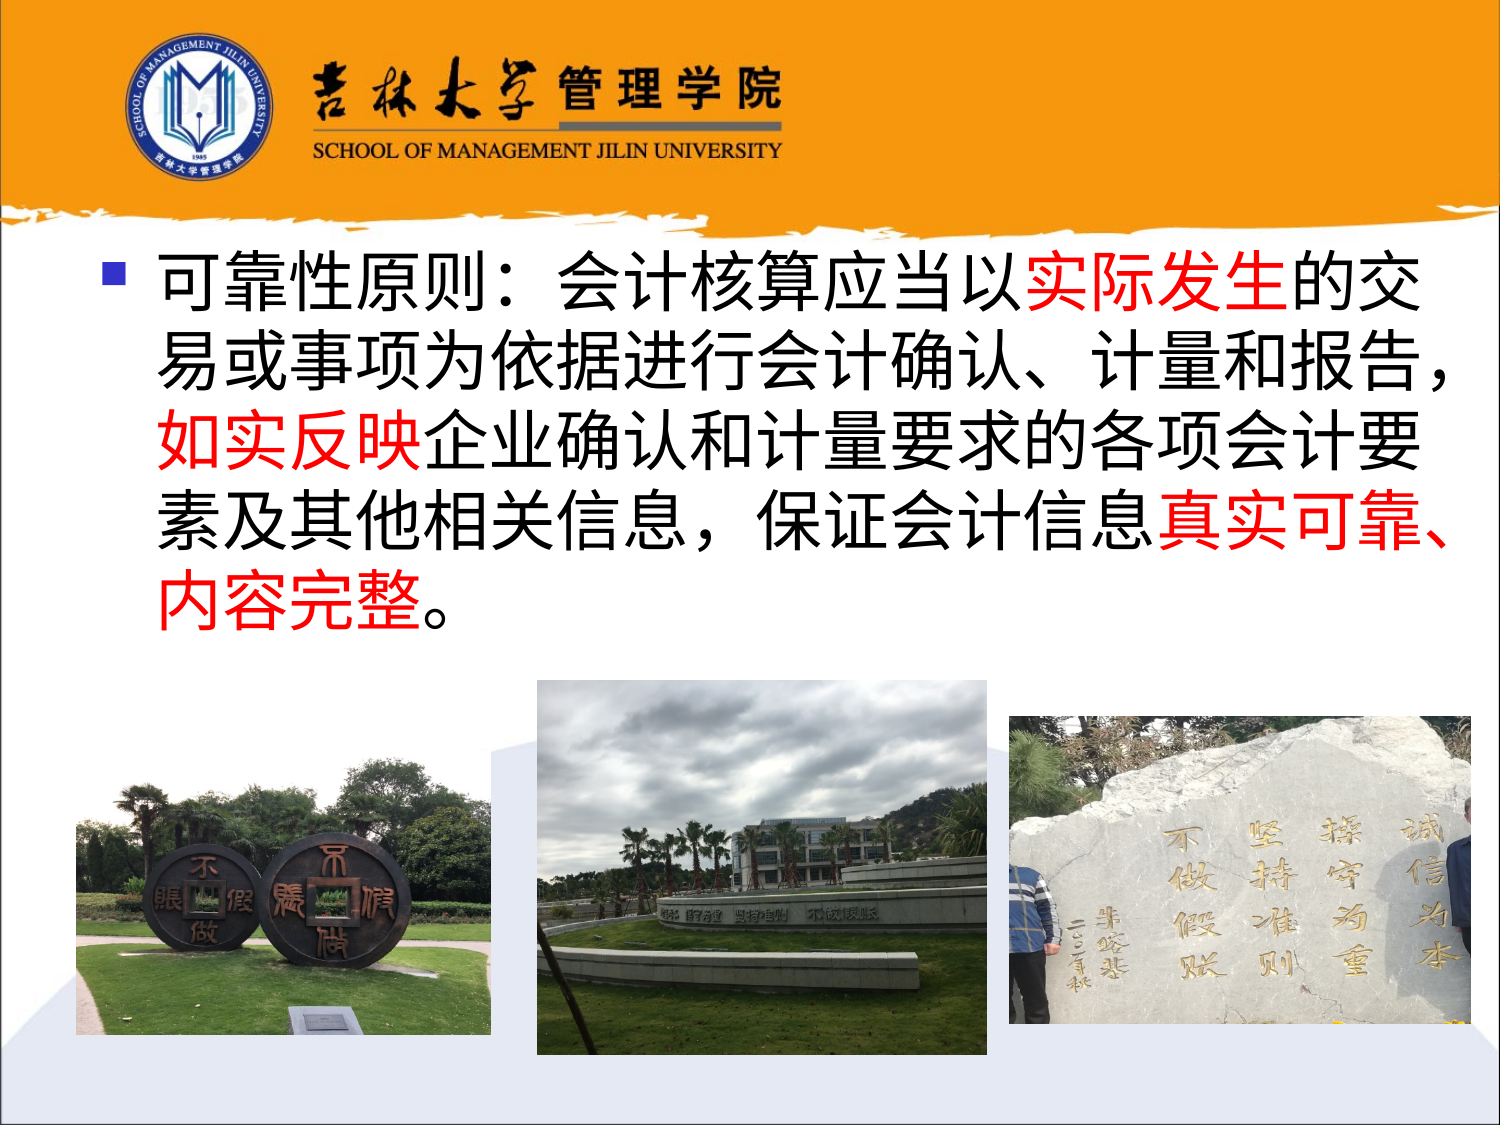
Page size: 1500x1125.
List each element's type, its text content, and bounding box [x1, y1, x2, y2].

list 可靠性原则：会计核算应当以实际发生的交易或事项为依据进行会计确认、计量和报告，如实反映企业确认和计量要求的各项会计要素及其他相关信息，保证会计信息真实可靠、内容完整。 [83, 231, 1500, 924]
picture [0, 0, 1500, 1125]
